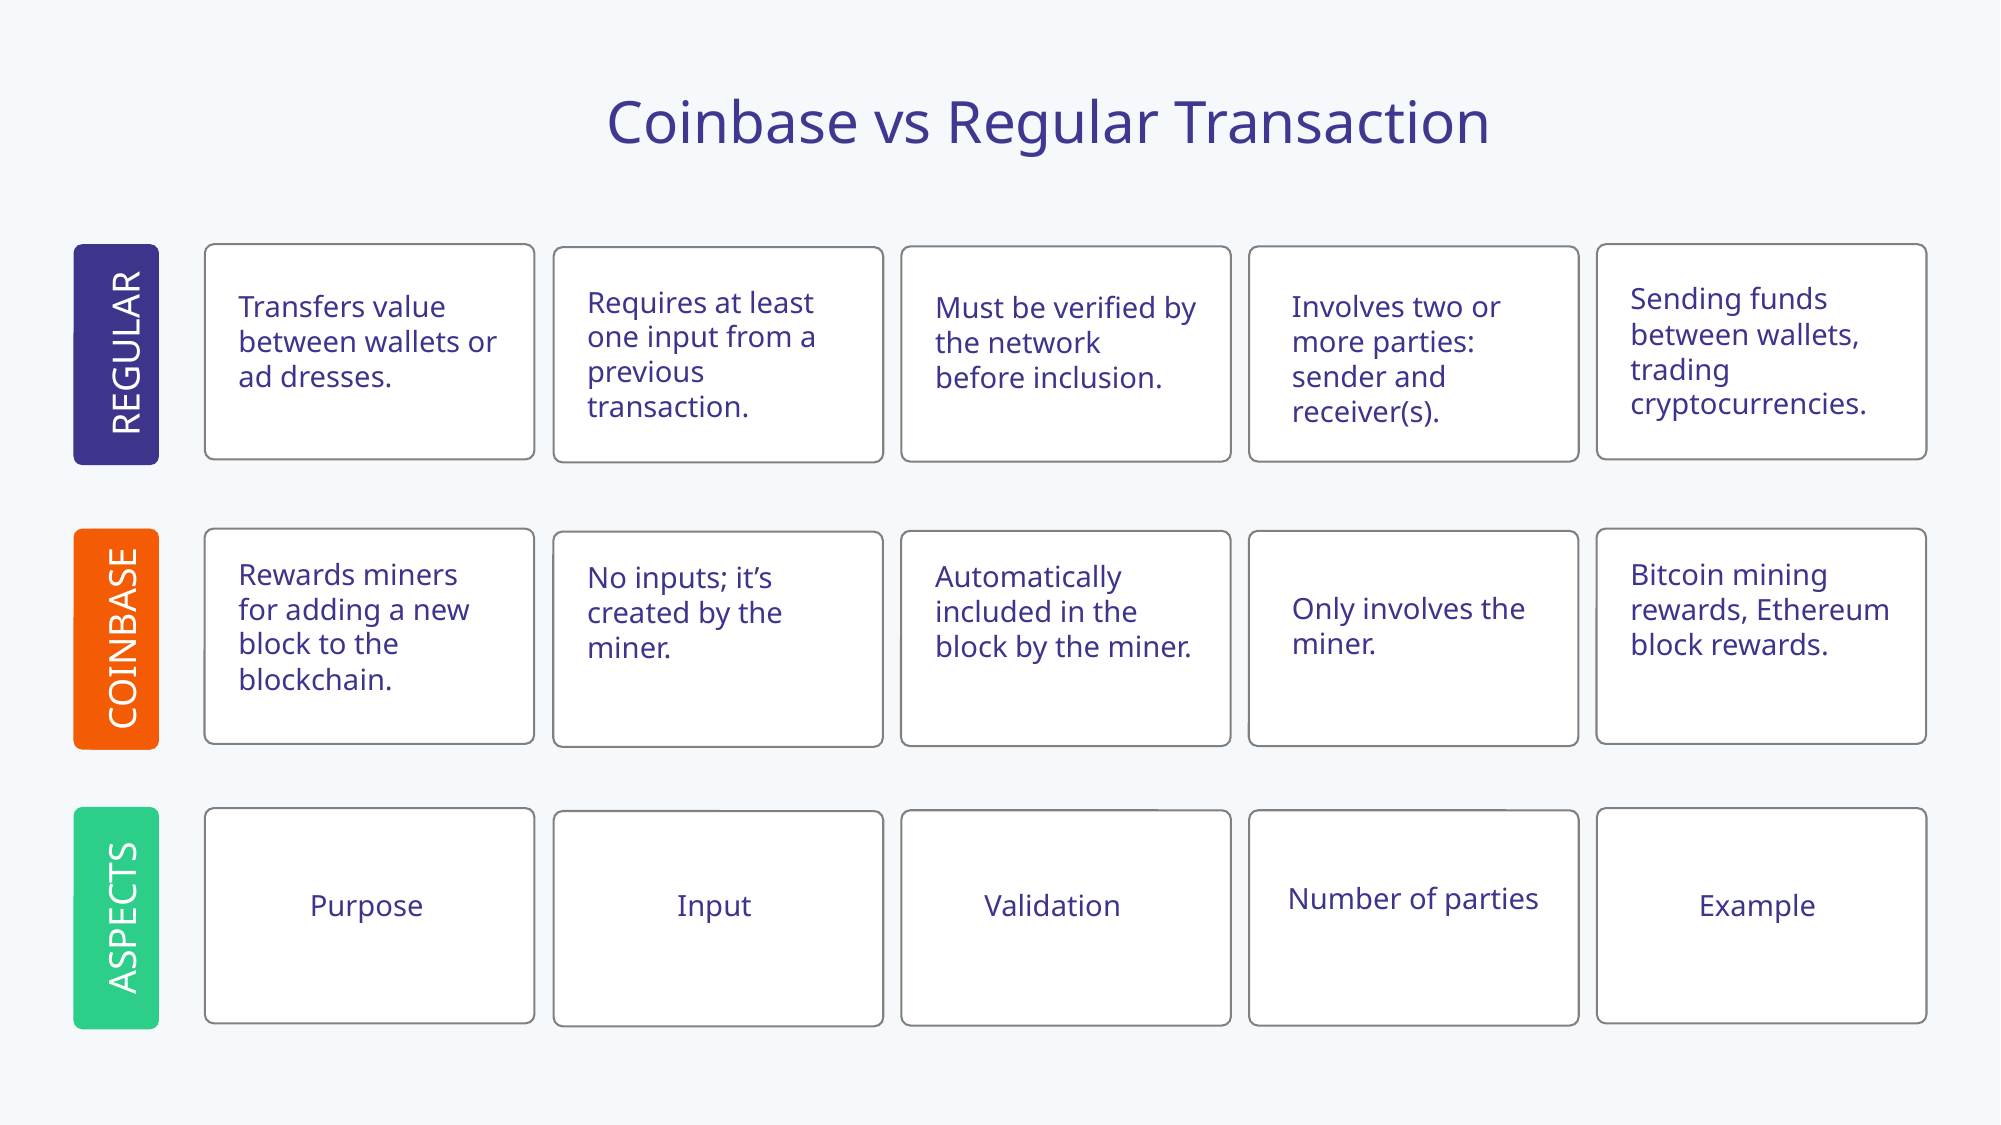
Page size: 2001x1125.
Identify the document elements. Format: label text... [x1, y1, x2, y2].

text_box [72, 243, 1927, 1030]
text_box Coinbase vs Regular Transaction [591, 78, 1636, 163]
